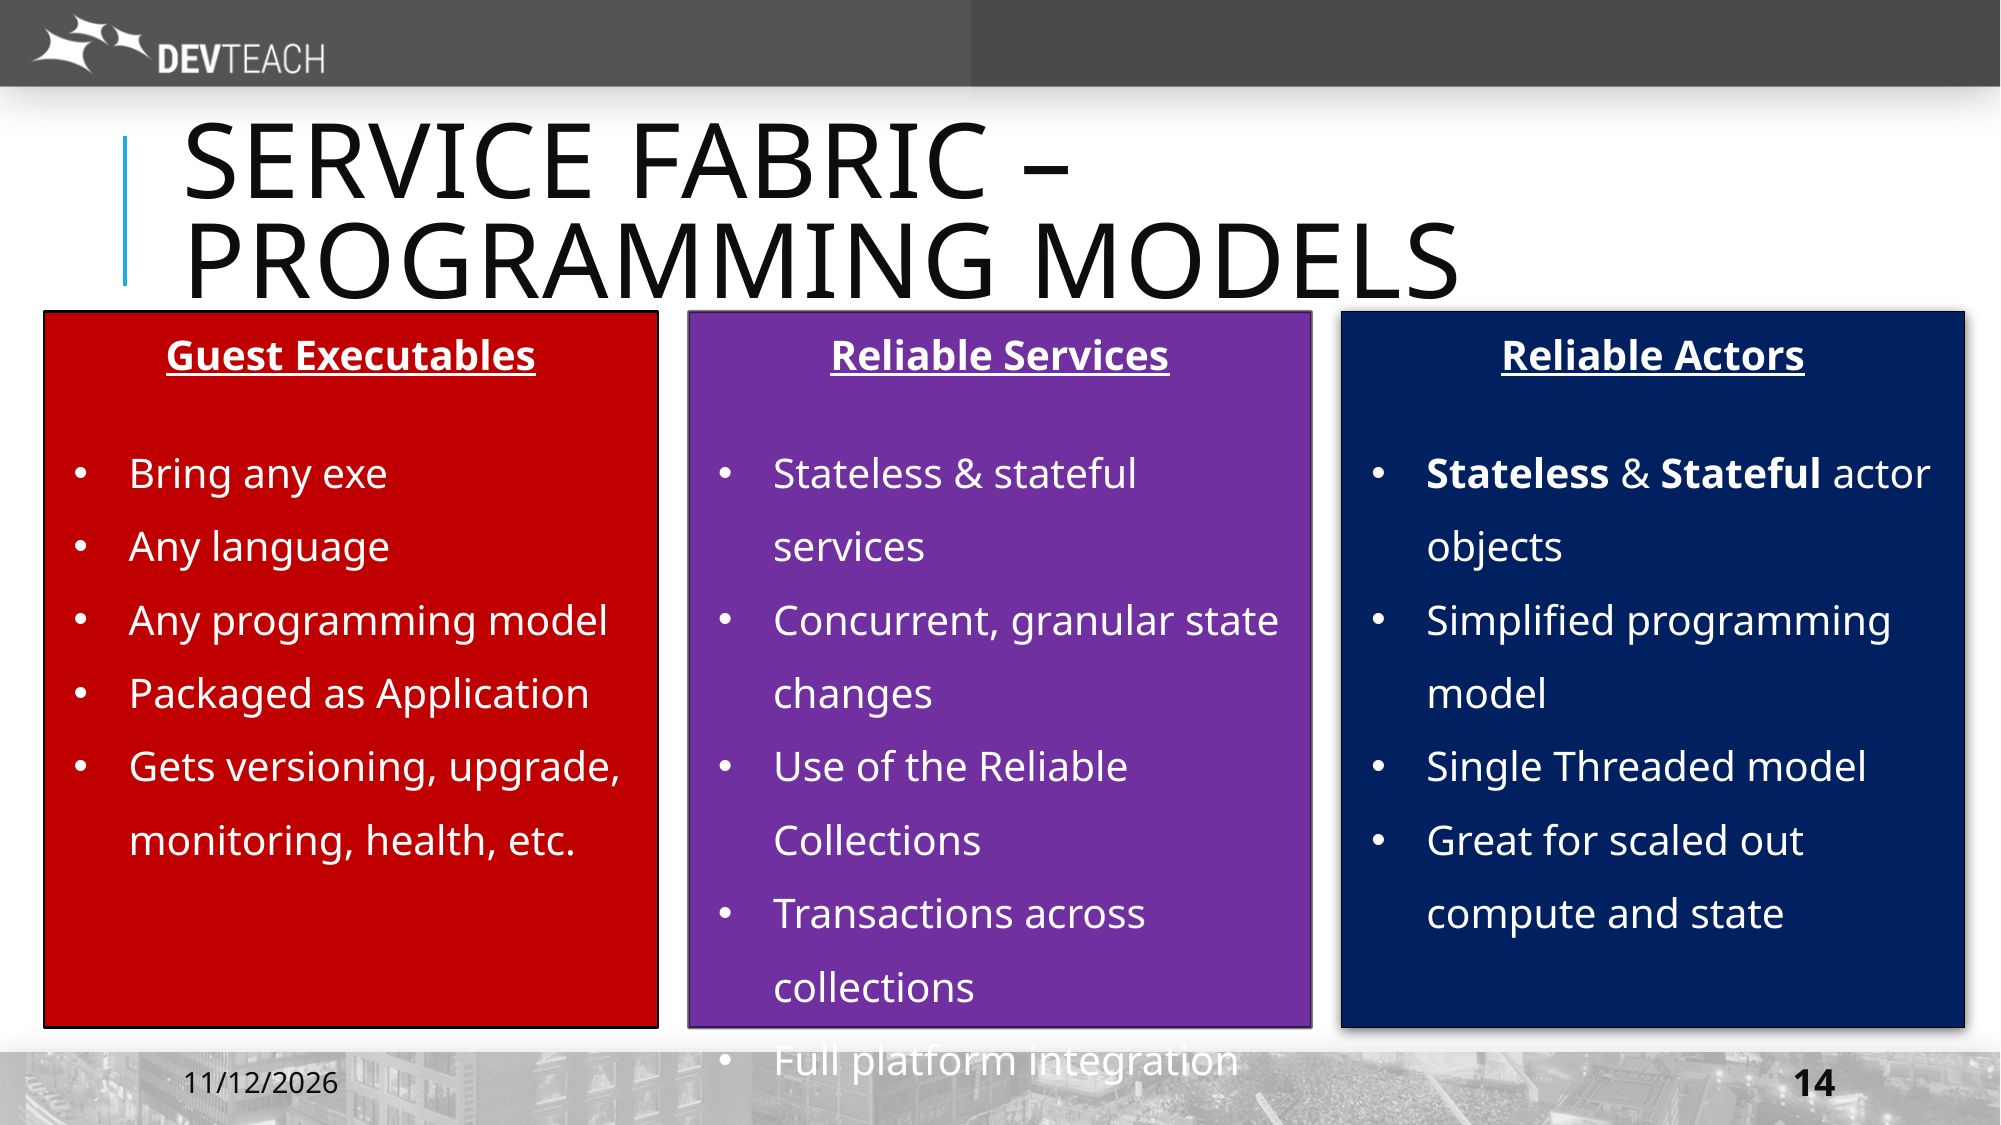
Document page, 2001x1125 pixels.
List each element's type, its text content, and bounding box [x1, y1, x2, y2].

title Service fabric – Programming models [168, 96, 1763, 342]
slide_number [168, 1061, 522, 1107]
slide_number 14 [1777, 1061, 1938, 1107]
text_box Guest Executables Bring any exe Any language Any programming model Packaged as Application Gets versioning, upgrade, monitoring, health, etc. [43, 310, 659, 1029]
text_box Reliable Services Stateless & stateful services Concurrent, granular state changes Use of the Reliable Collections Transactions across collections Full platform integration [687, 310, 1313, 1029]
text_box Reliable Actors Stateless & Stateful actor objects Simplified programming model Single Threaded model Great for scaled out compute and state [1341, 311, 1965, 1028]
picture [0, 0, 2001, 1125]
